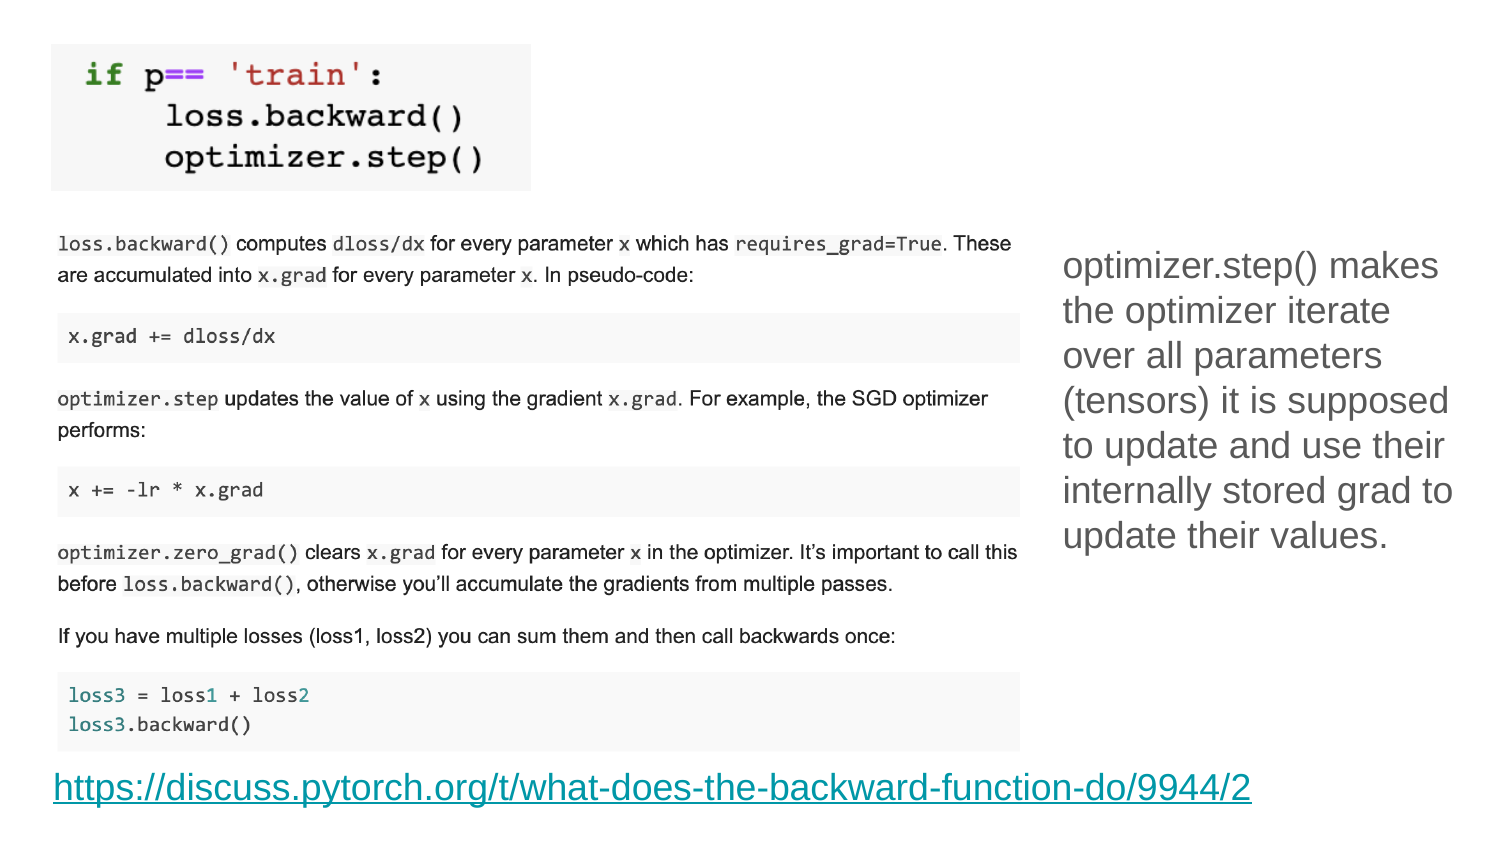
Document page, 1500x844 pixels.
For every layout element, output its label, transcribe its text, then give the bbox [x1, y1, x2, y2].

text_box optimizer.step() makes the optimizer iterate over all parameters (tensors) it is supposed to update and use their internally stored grad to update their values. [1048, 225, 1475, 571]
picture [50, 225, 1048, 777]
text_box https://discuss.pytorch.org/t/what-does-the-backward-function-do/9944/2 [38, 747, 1378, 823]
picture [50, 44, 531, 191]
